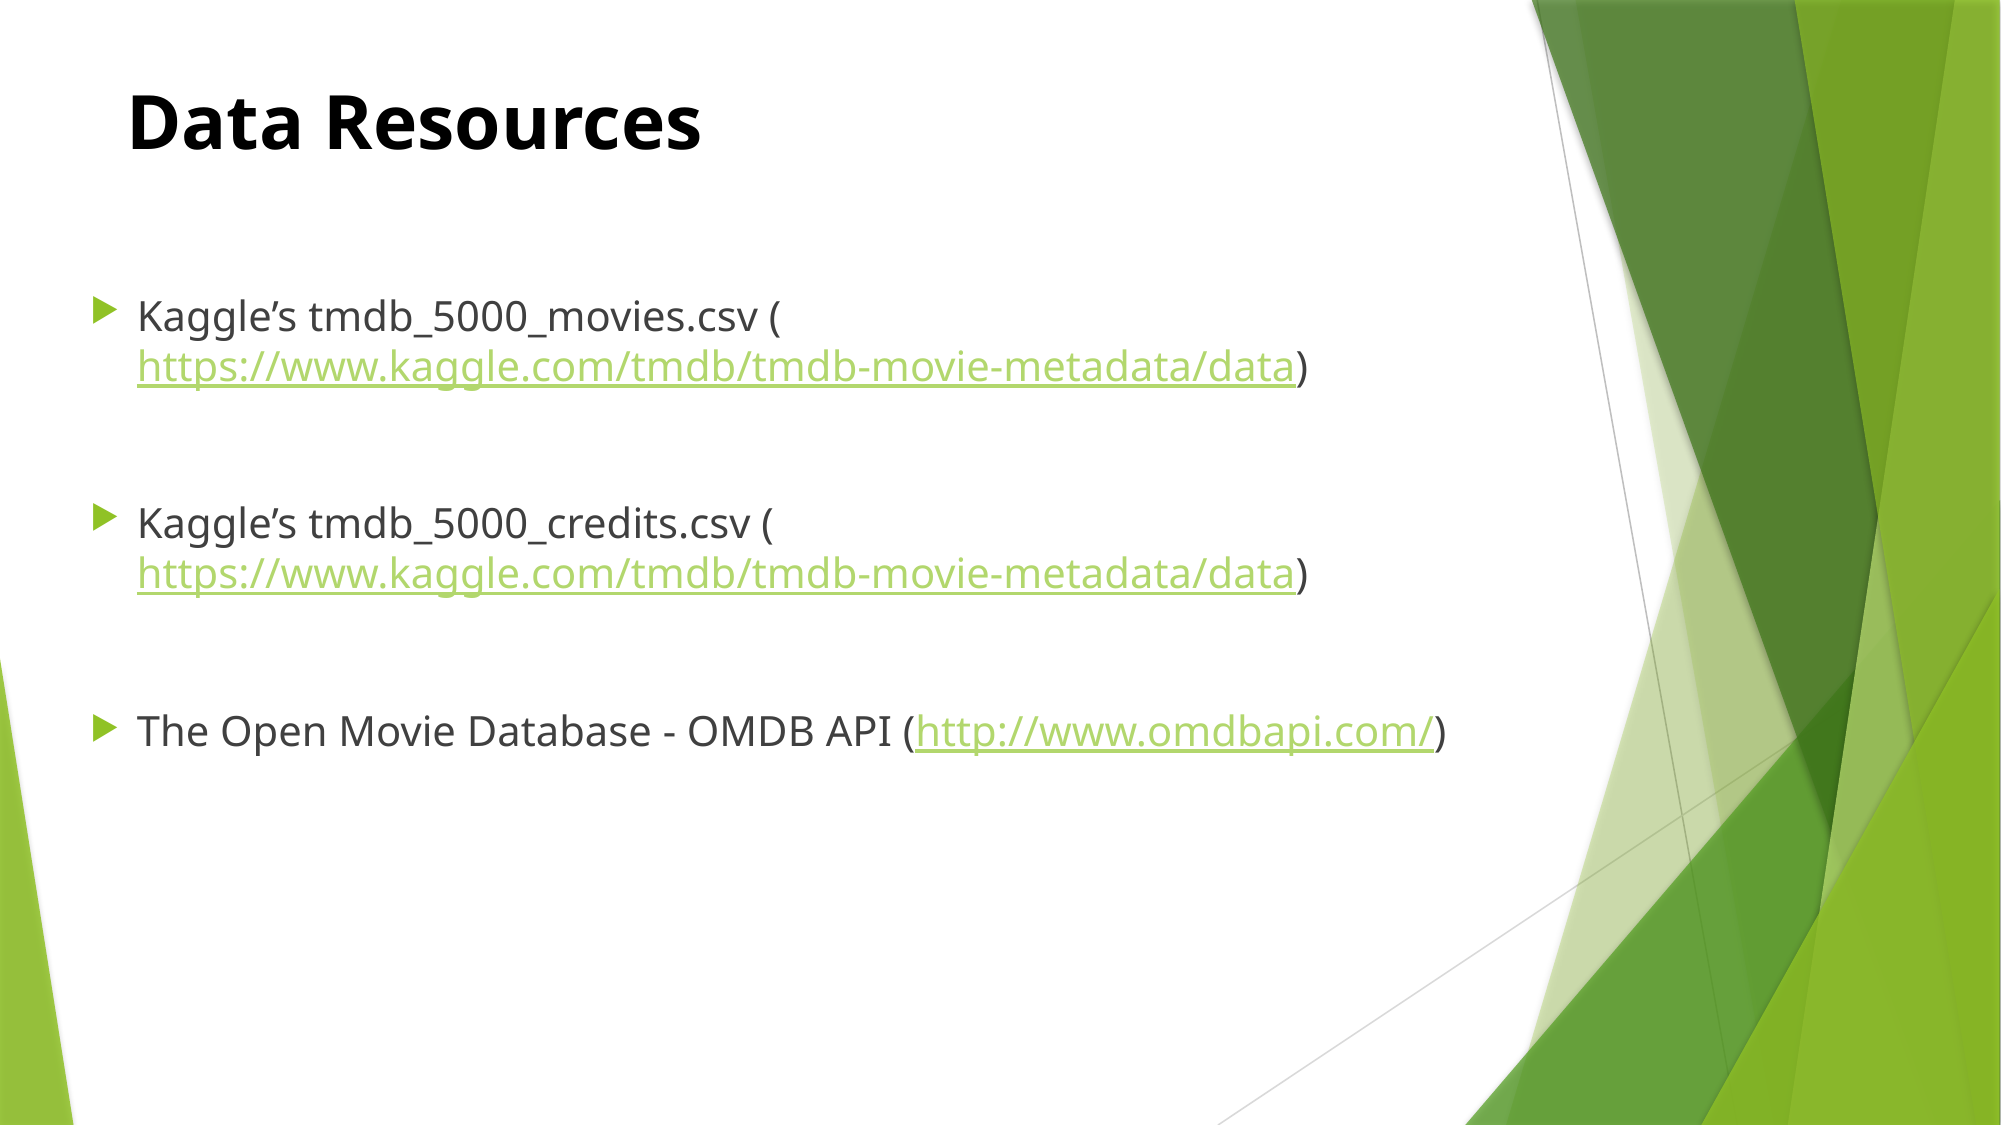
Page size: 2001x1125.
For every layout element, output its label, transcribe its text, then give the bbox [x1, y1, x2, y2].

list Kaggle’s tmdb_5000_movies.csv (https://www.kaggle.com/tmdb/tmdb-movie-metadata/data) Kaggle’s tmdb_5000_credits.csv (https://www.kaggle.com/tmdb/tmdb-movie-metadata/data) The Open Movie Database - OMDB API (http://www.omdbapi.com/) [0, 210, 1605, 933]
title Data Resources [111, 66, 1522, 210]
